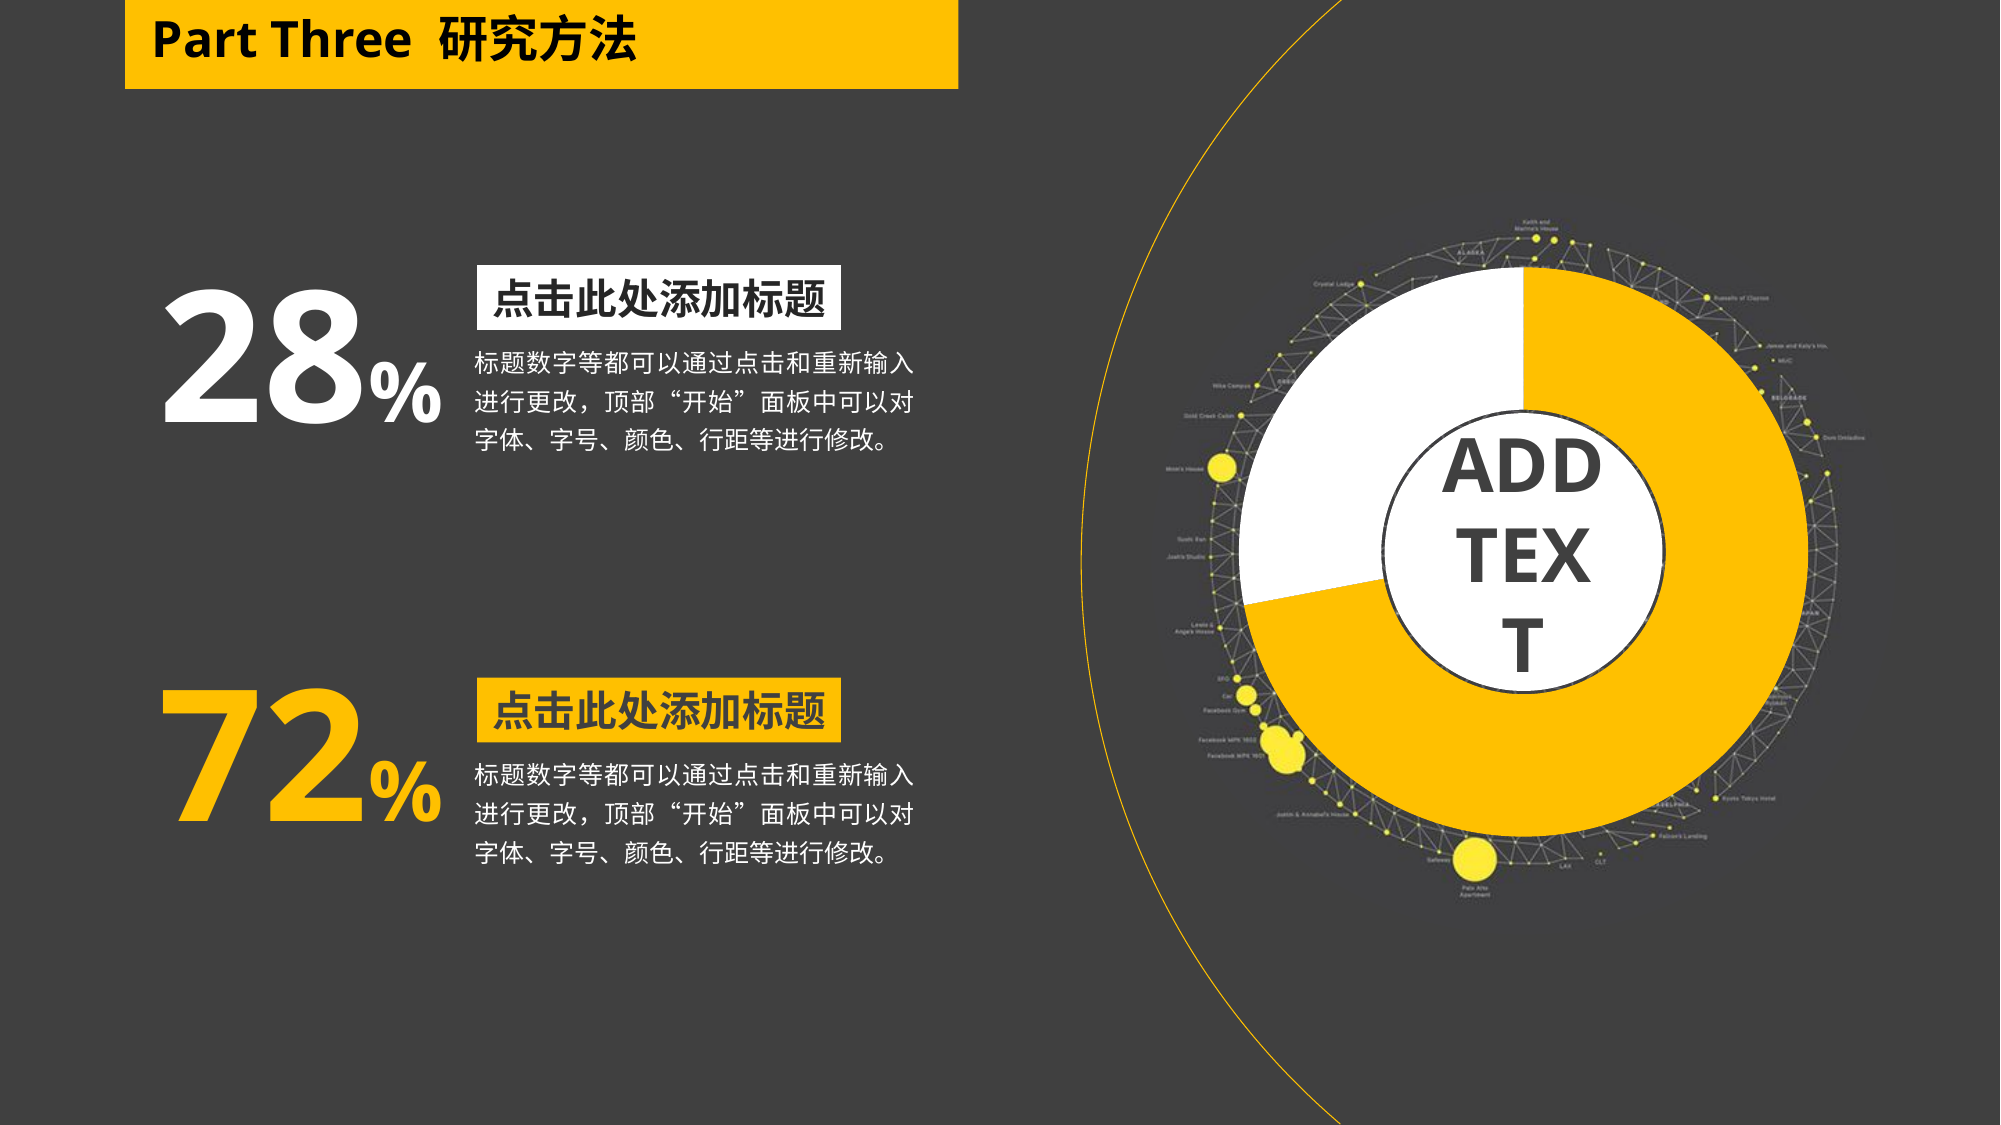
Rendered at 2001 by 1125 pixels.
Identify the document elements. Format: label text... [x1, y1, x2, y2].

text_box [145, 630, 931, 877]
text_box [1078, 0, 2000, 1125]
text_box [145, 231, 931, 469]
list Part Three 研究方法 [136, 6, 699, 83]
